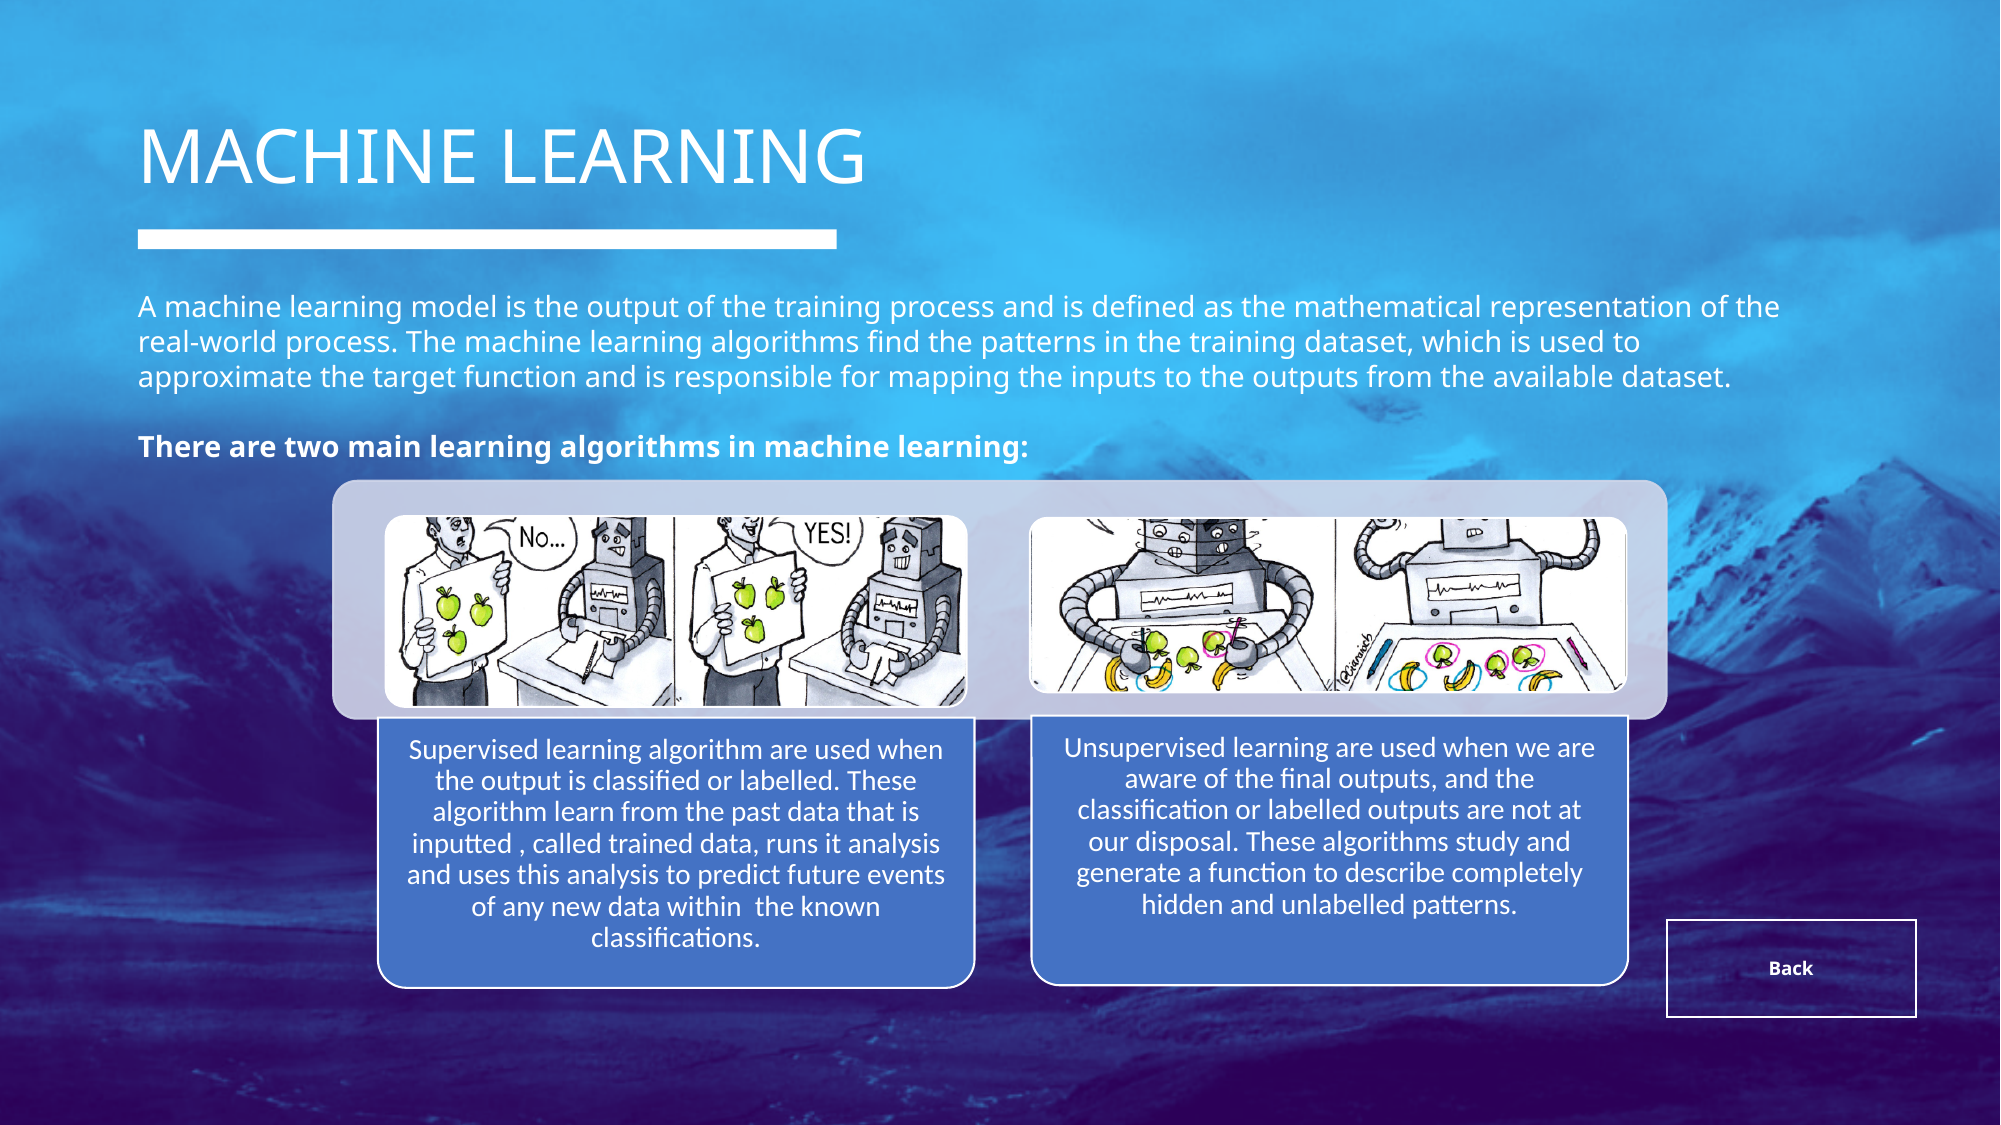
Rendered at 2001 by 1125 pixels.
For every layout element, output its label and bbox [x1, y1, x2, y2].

text_box [333, 478, 1667, 1007]
text_box [137, 111, 1812, 716]
picture [0, 0, 2000, 1125]
